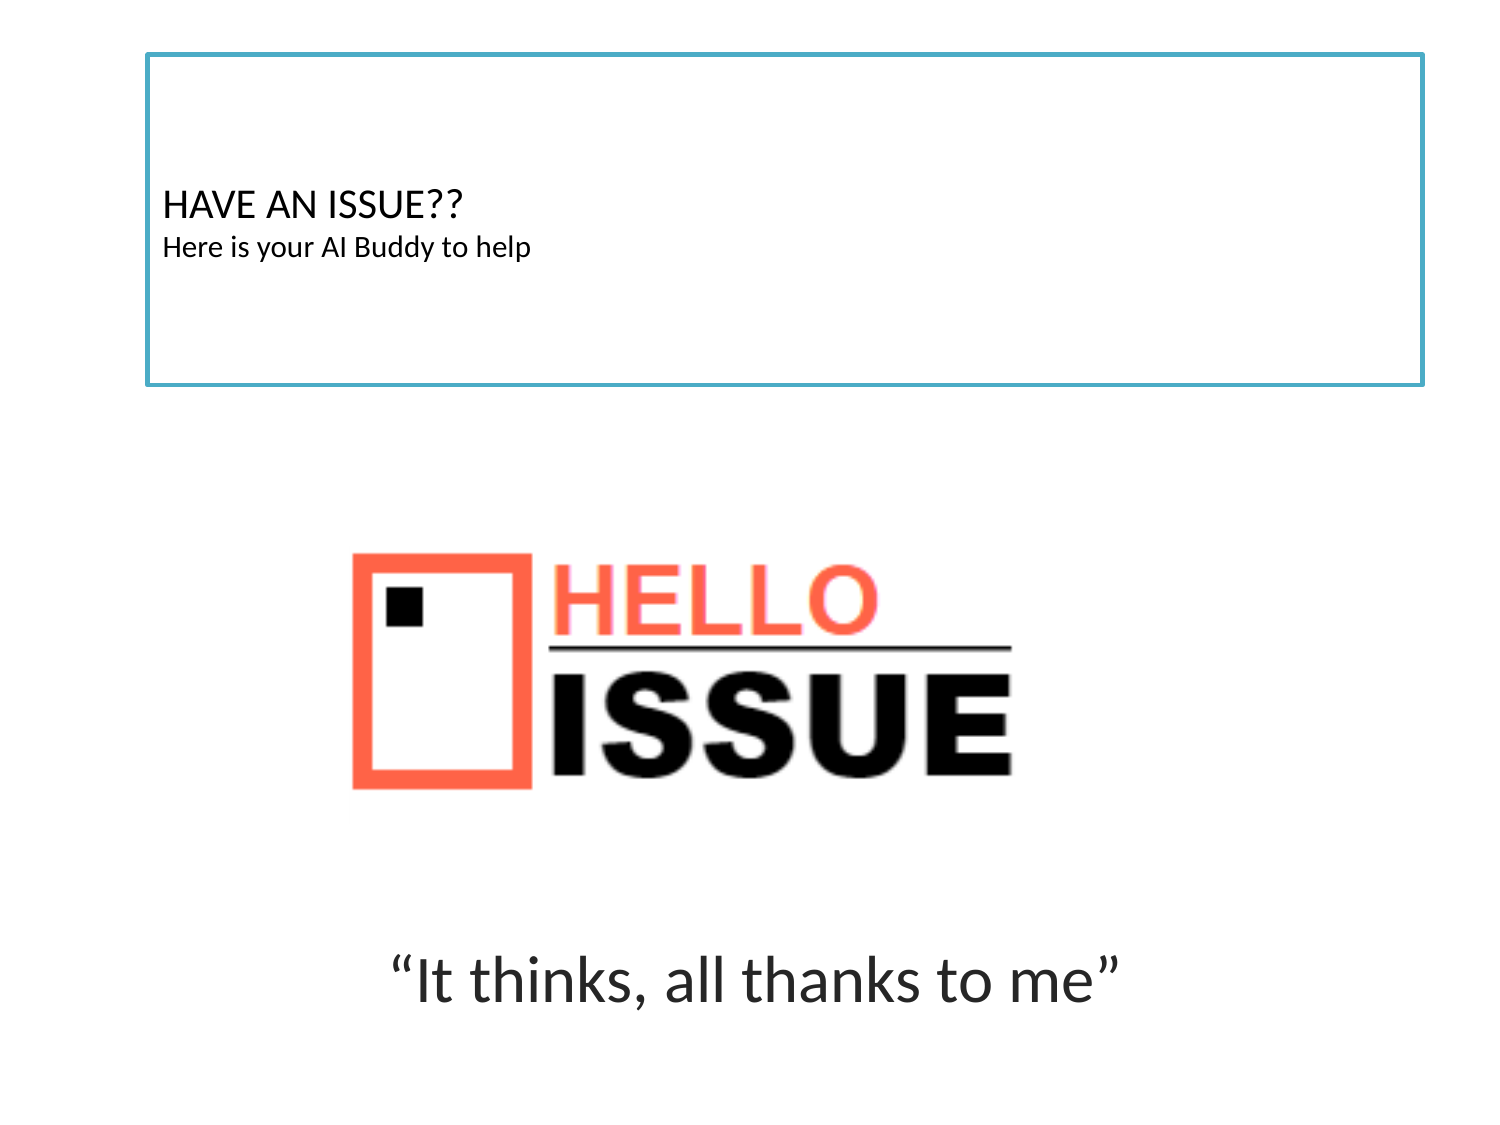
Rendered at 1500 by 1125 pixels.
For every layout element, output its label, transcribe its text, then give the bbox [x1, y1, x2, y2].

picture [348, 546, 1046, 824]
subtitle “It thinks, all thanks to me” [230, 834, 1281, 1122]
title HAVE AN ISSUE?? Here is your AI Buddy to help [145, 52, 1425, 387]
